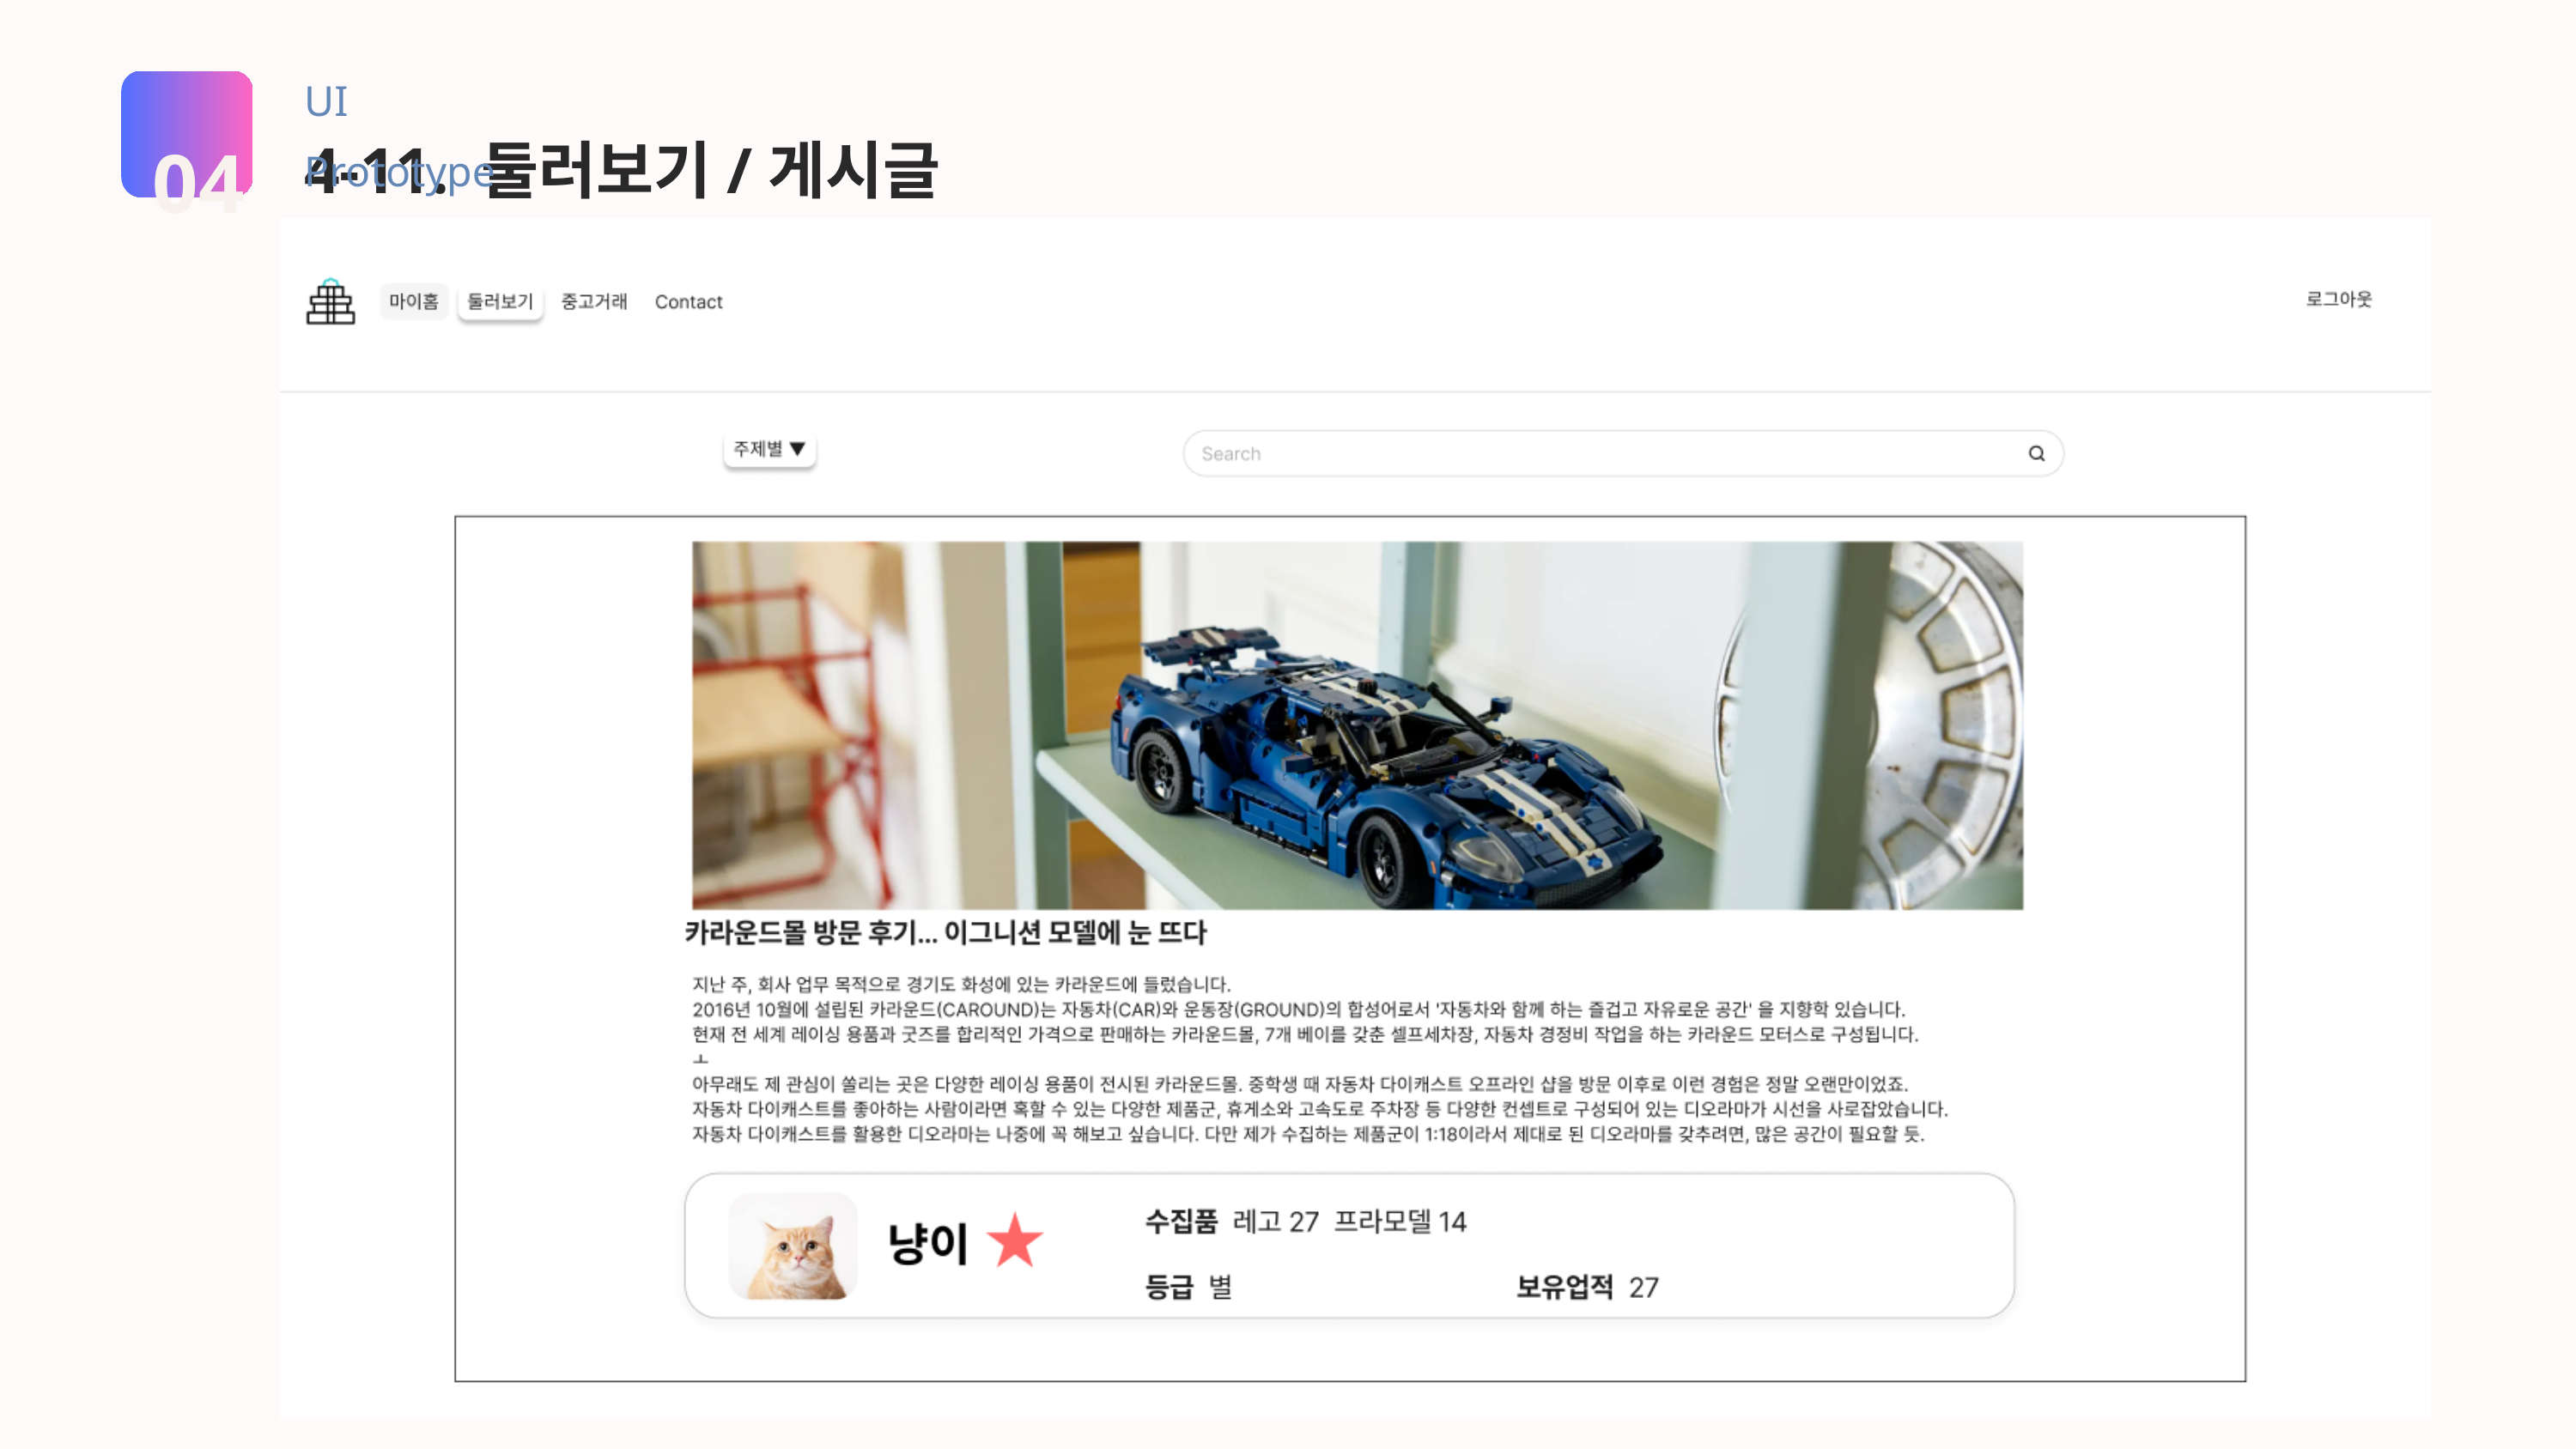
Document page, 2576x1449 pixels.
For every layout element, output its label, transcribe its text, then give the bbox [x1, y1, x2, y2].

text_box [280, 218, 2432, 1418]
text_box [120, 70, 253, 197]
text_box 04 [131, 93, 267, 229]
text_box UI Prototype [304, 54, 547, 195]
text_box 4-11. 둘러보기/게시글 [304, 100, 1200, 207]
